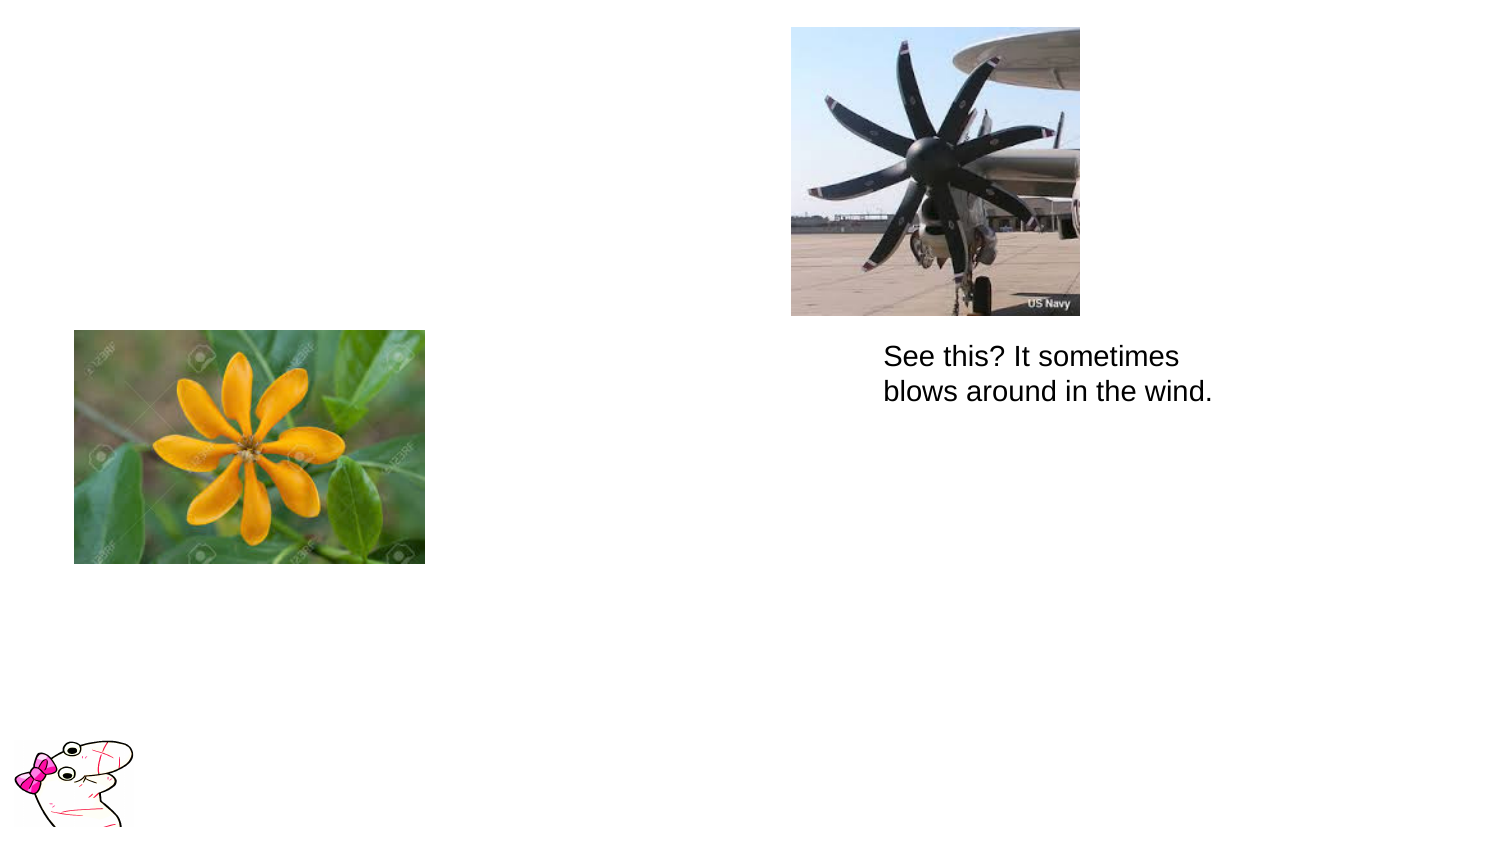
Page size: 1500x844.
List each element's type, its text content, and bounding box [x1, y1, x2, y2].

picture [14, 739, 134, 827]
text_box See this? It sometimes blows around in the wind. [868, 322, 1259, 423]
picture [74, 330, 425, 564]
picture [791, 27, 1080, 316]
